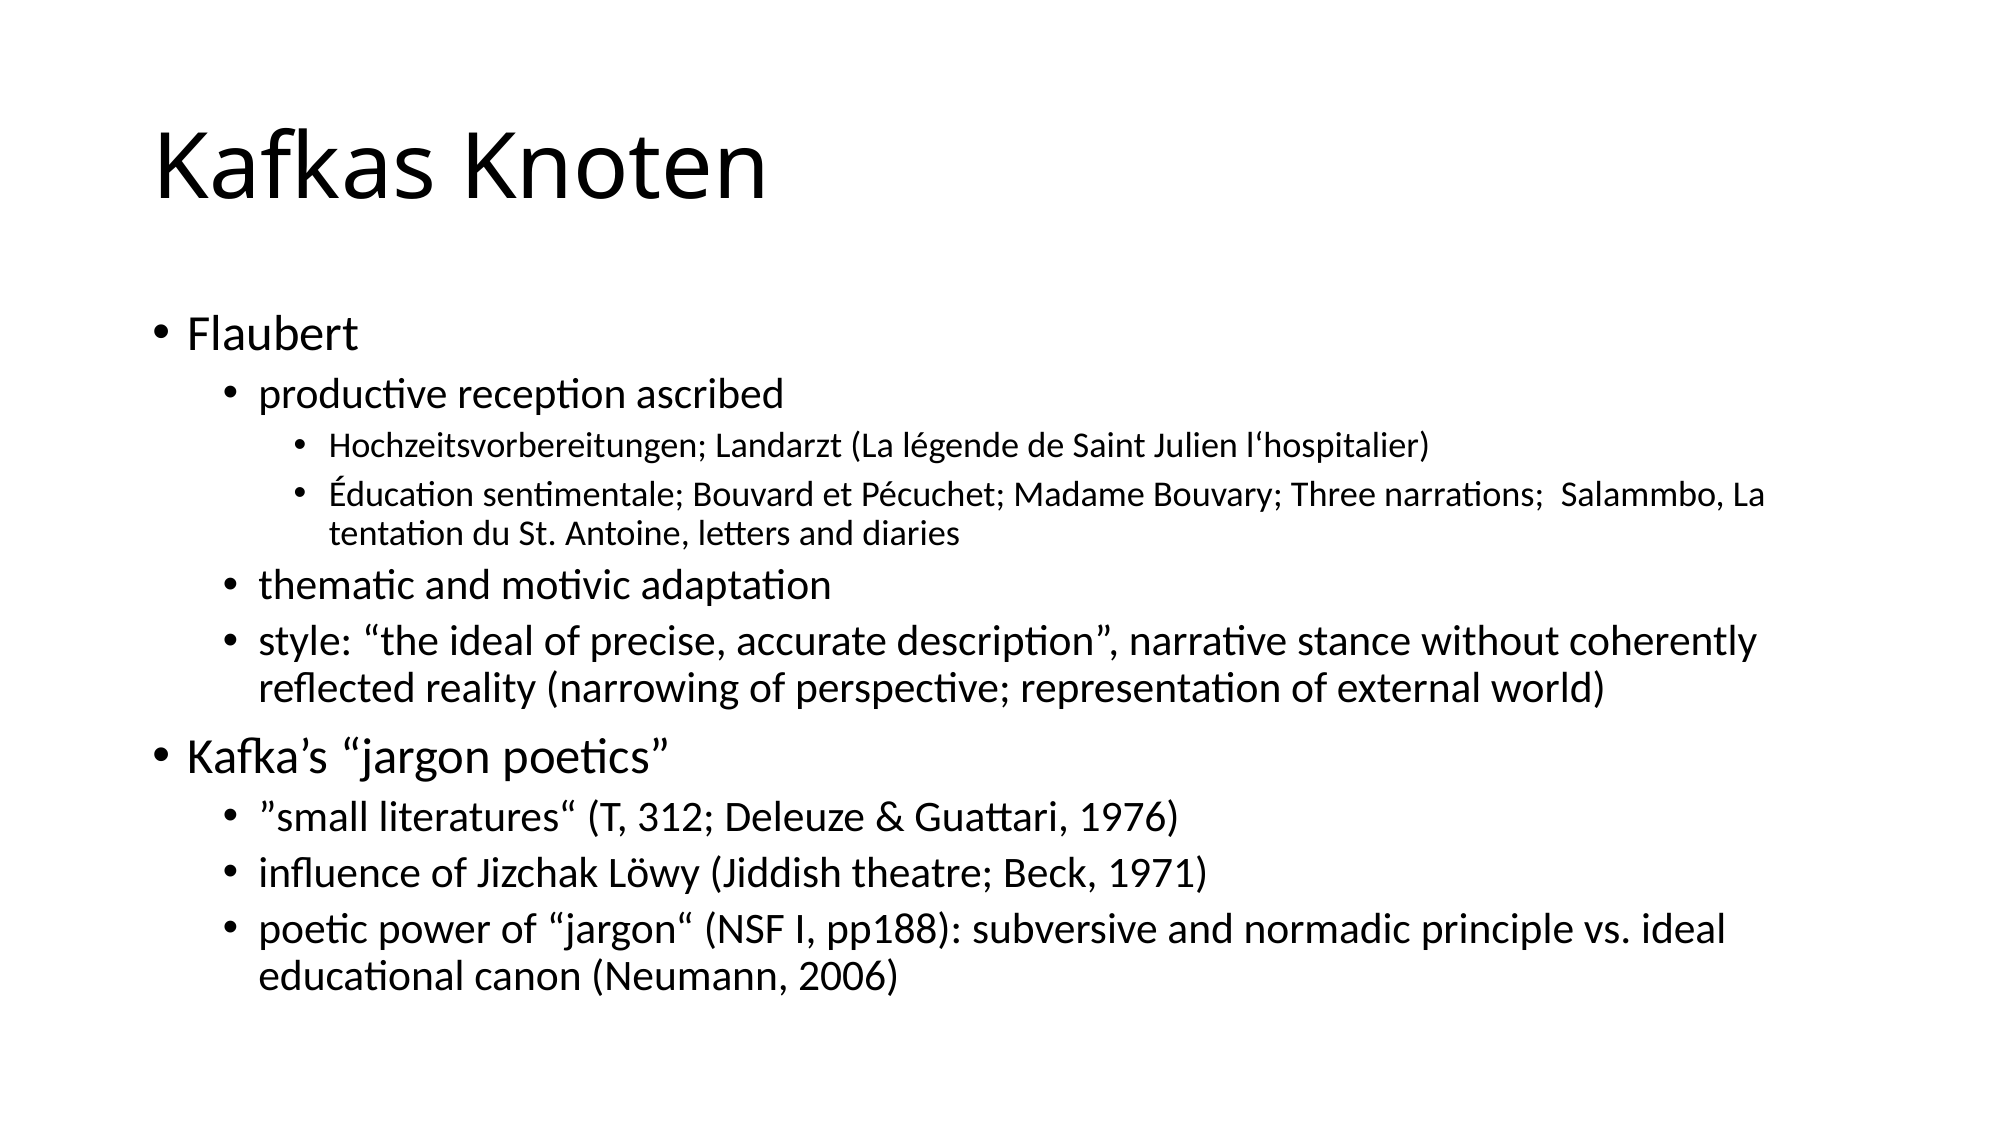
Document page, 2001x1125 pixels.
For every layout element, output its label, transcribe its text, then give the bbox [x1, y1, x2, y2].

title Kafkas Knoten [137, 59, 1863, 278]
list Flaubert productive reception ascribed Hochzeitsvorbereitungen; Landarzt (La légende de Saint Julien l‘hospitalier) Éducation sentimentale; Bouvard et Pécuchet; Madame Bouvary; Three narrations; Salammbo, La tentation du St. Antoine, letters and diaries thematic and motivic adaptation style: “the ideal of precise, accurate description”, narrative stance without coherently reflected reality (narrowing of perspective; representation of external world) Kafka’s “jargon poetics” ”small literatures“ (T, 312; Deleuze & Guattari, 1976) influence of Jizchak Löwy (Jiddish theatre; Beck, 1971) poetic power of “jargon“ (NSF I, pp188): subversive and normadic principle vs. ideal educational canon (Neumann, 2006) [137, 299, 1863, 1014]
